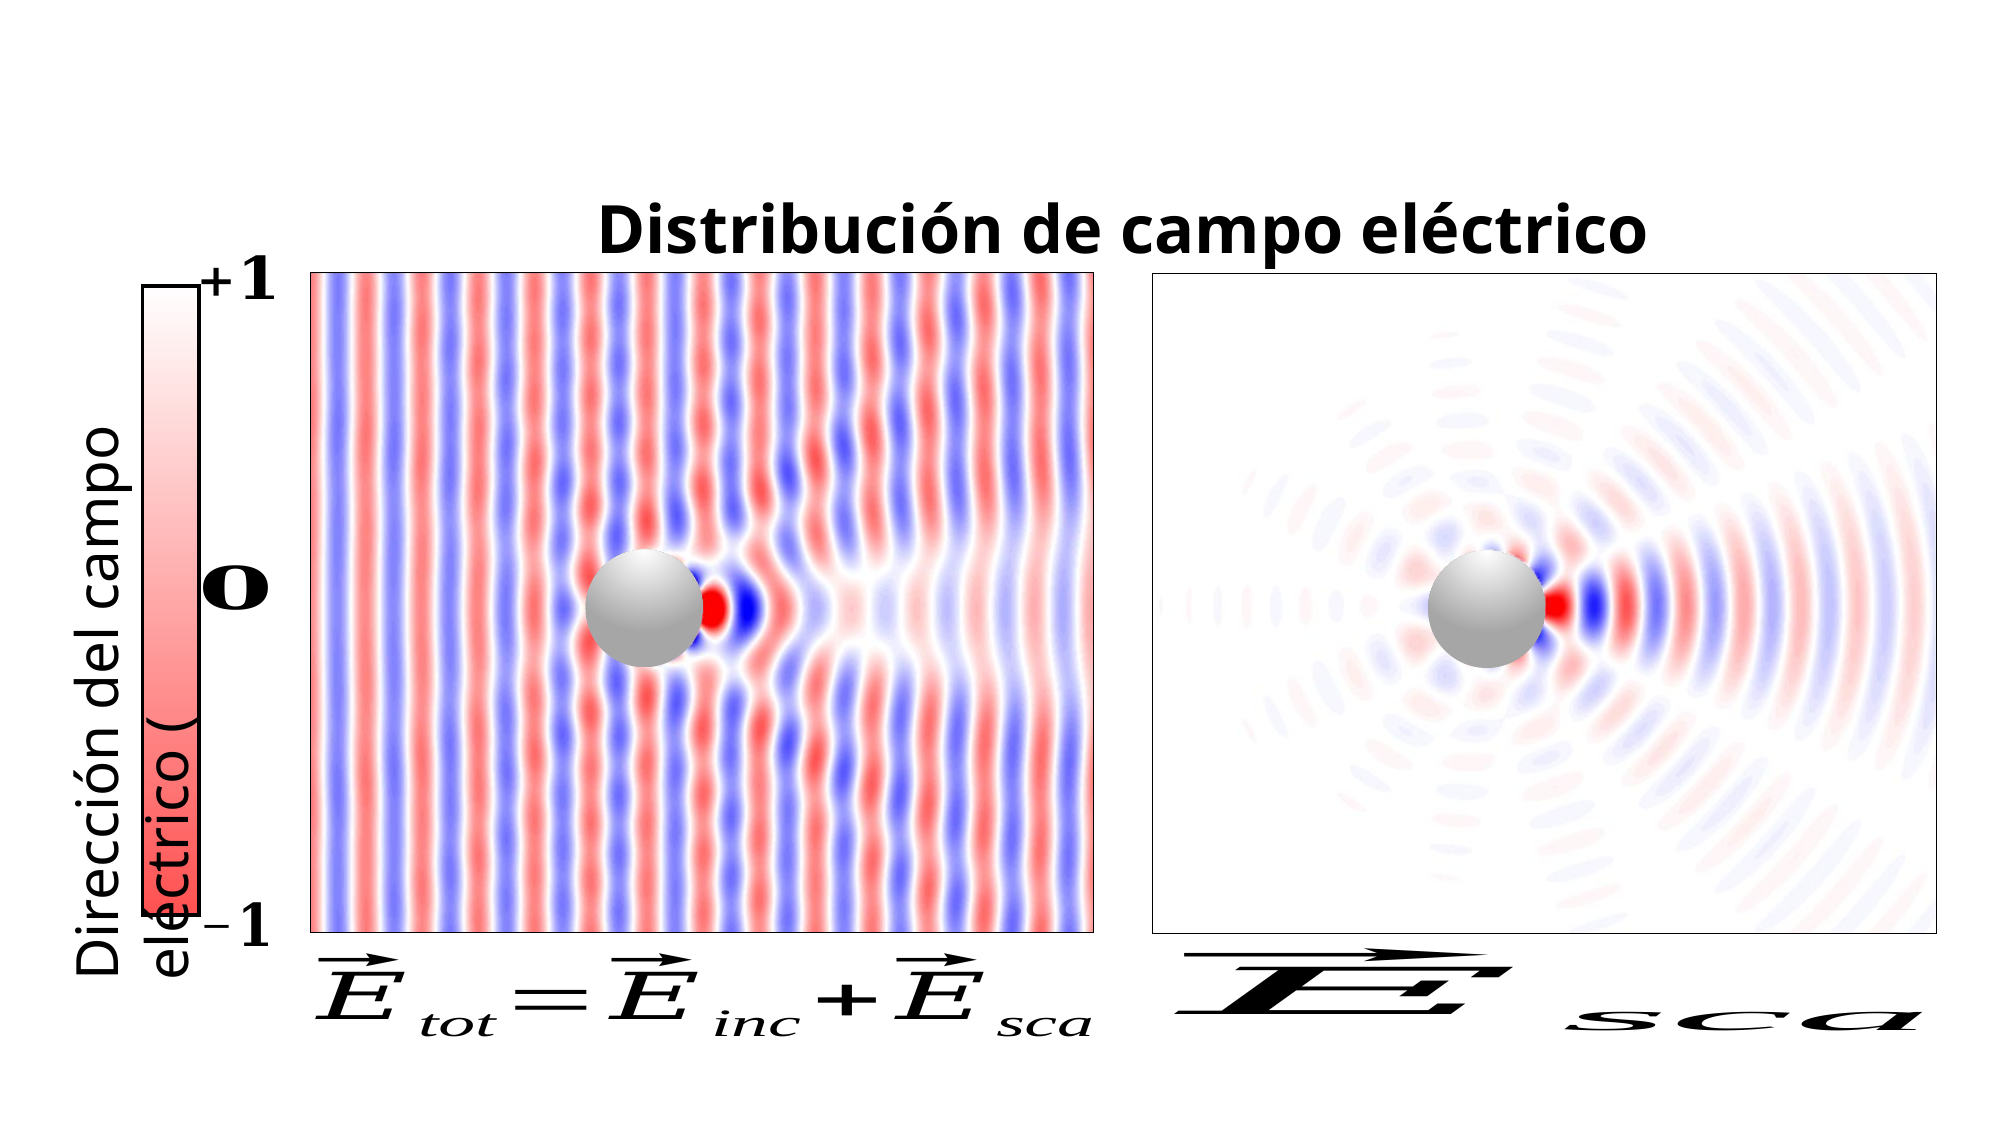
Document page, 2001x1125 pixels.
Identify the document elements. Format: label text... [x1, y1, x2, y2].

text_box [141, 285, 200, 916]
text_box Distribución de campo eléctrico [310, 179, 1937, 275]
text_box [310, 272, 1094, 933]
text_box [1152, 273, 1937, 934]
